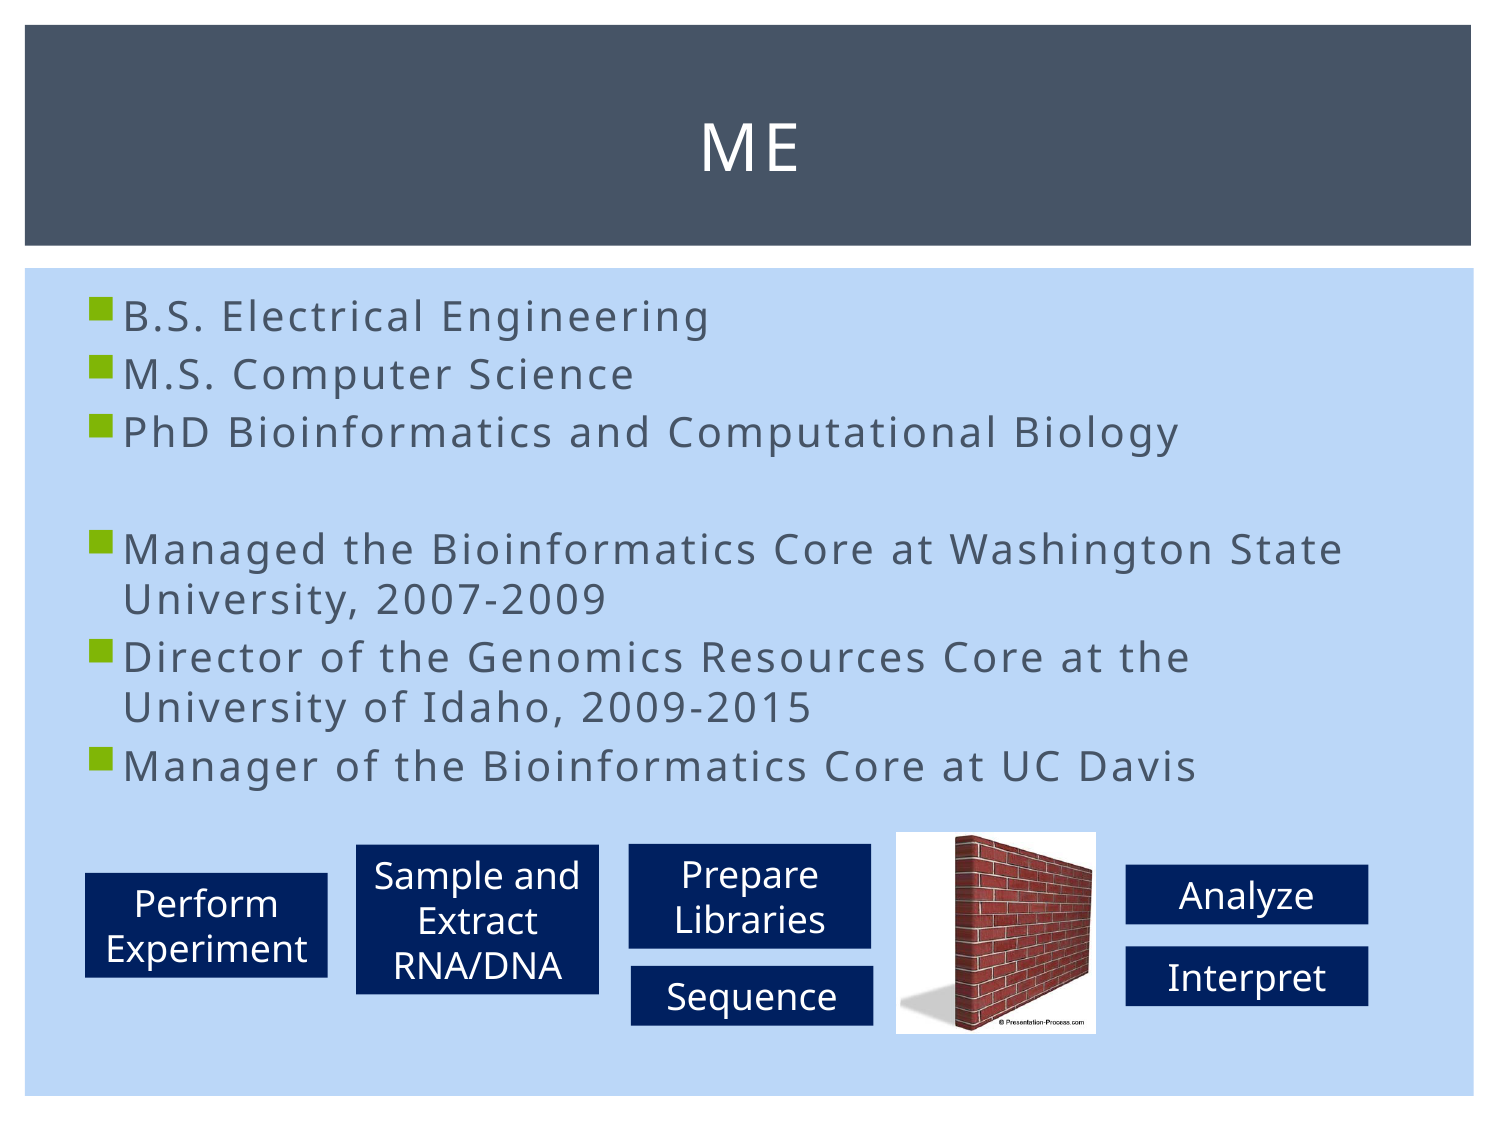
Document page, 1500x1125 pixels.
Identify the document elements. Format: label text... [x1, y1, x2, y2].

text_box Analyze [1125, 864, 1369, 925]
text_box Interpret [1125, 946, 1369, 1007]
text_box Perform Experiment [85, 872, 328, 978]
text_box Prepare Libraries [628, 843, 872, 949]
picture [896, 832, 1097, 1034]
text_box Sample and Extract RNA/DNA [356, 844, 599, 995]
text_box Sequence [630, 965, 874, 1026]
list B.S. Electrical Engineering M.S. Computer Science PhD Bioinformatics and Computational Biology Managed the Bioinformatics Core at Washington State University, 2007-2009 Director of the Genomics Resources Core at the University of Idaho, 2009-2015 Manager of the Bioinformatics Core at UC Davis [62, 281, 1442, 1005]
title ME [62, 58, 1438, 232]
